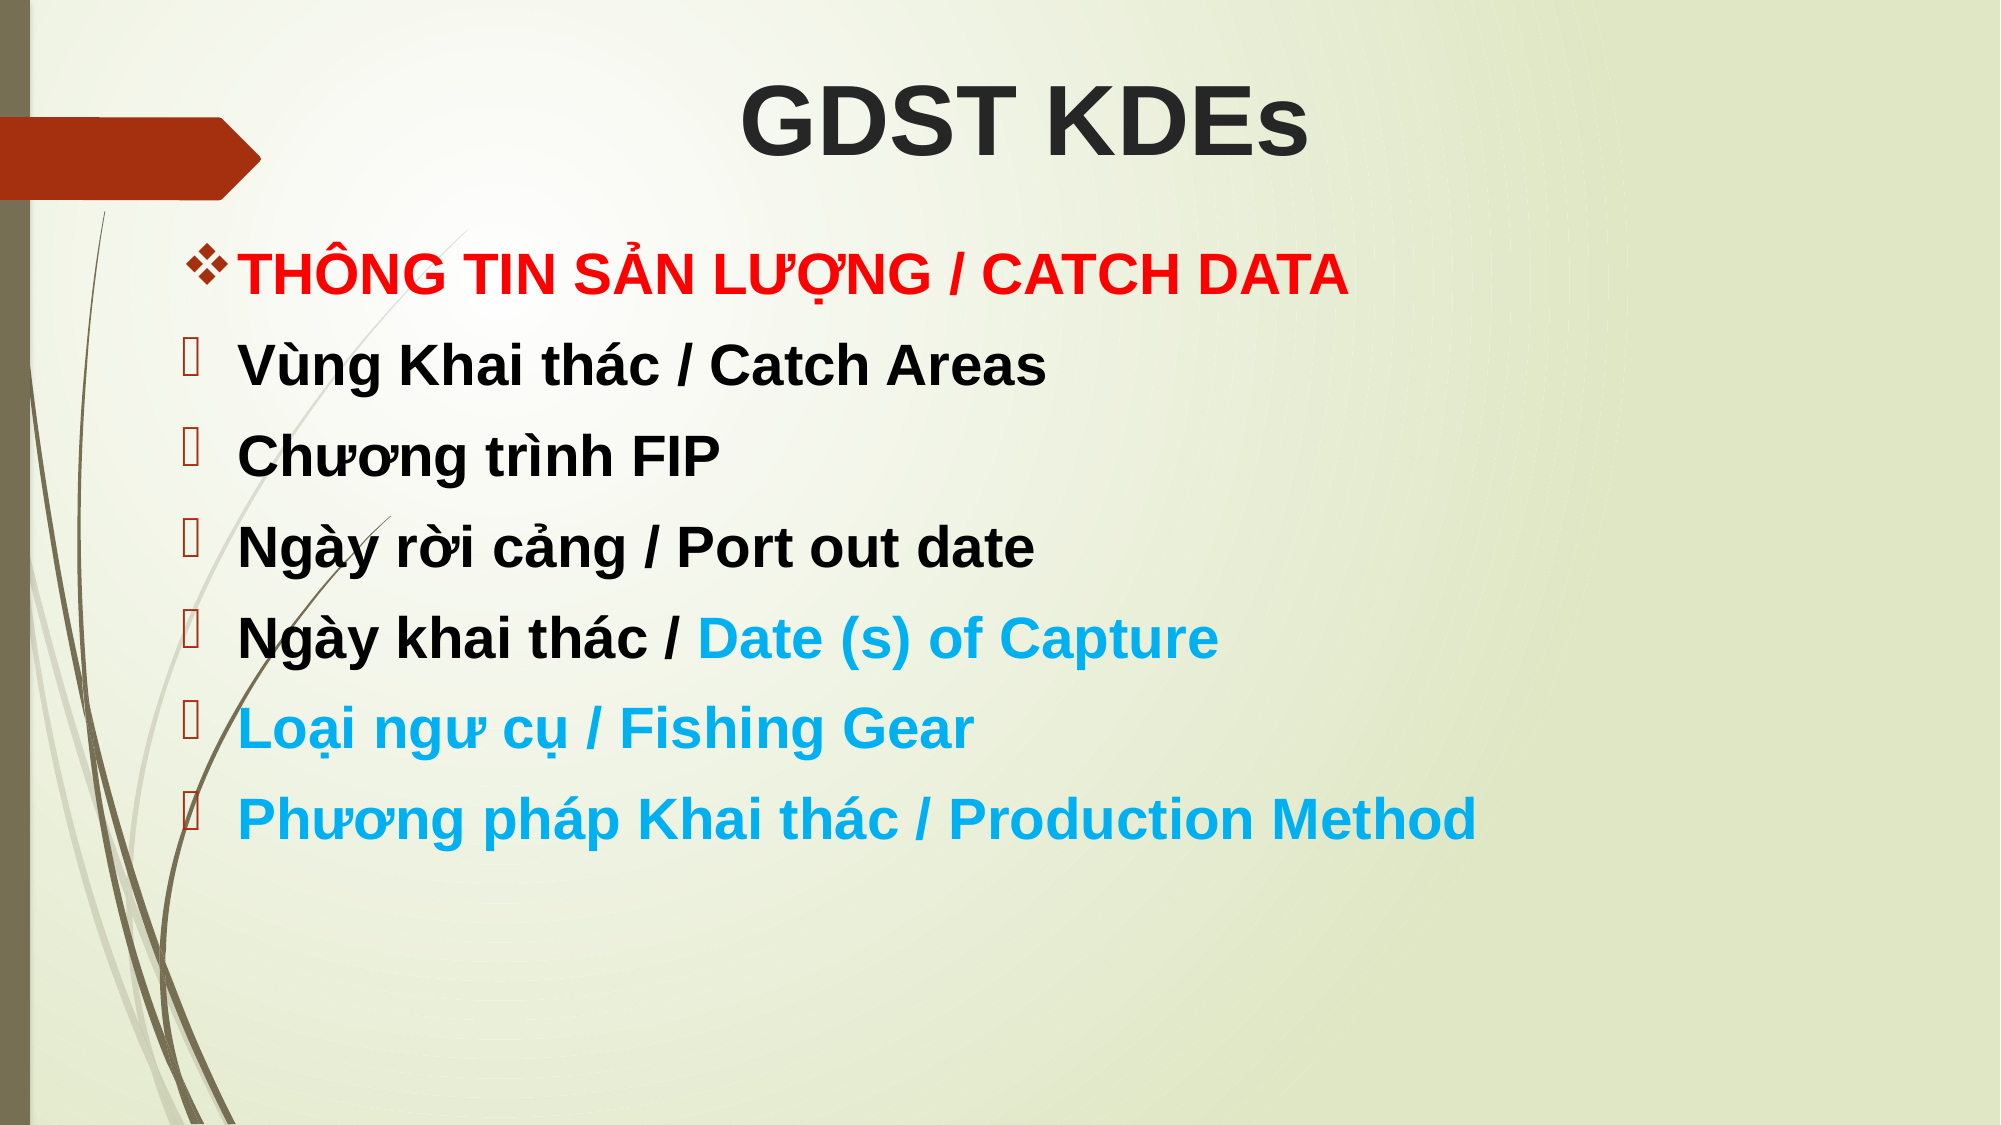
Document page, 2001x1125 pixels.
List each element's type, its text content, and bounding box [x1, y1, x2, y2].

title GDST KDEs [295, 48, 1757, 228]
list THÔNG TIN SẢN LƯỢNG / CATCH DATA Vùng Khai thác / Catch Areas Chương trình FIP Ngày rời cảng / Port out date Ngày khai thác / Date (s) of Capture Loại ngư cụ / Fishing Gear Phương pháp Khai thác / Production Method [166, 228, 1940, 1109]
